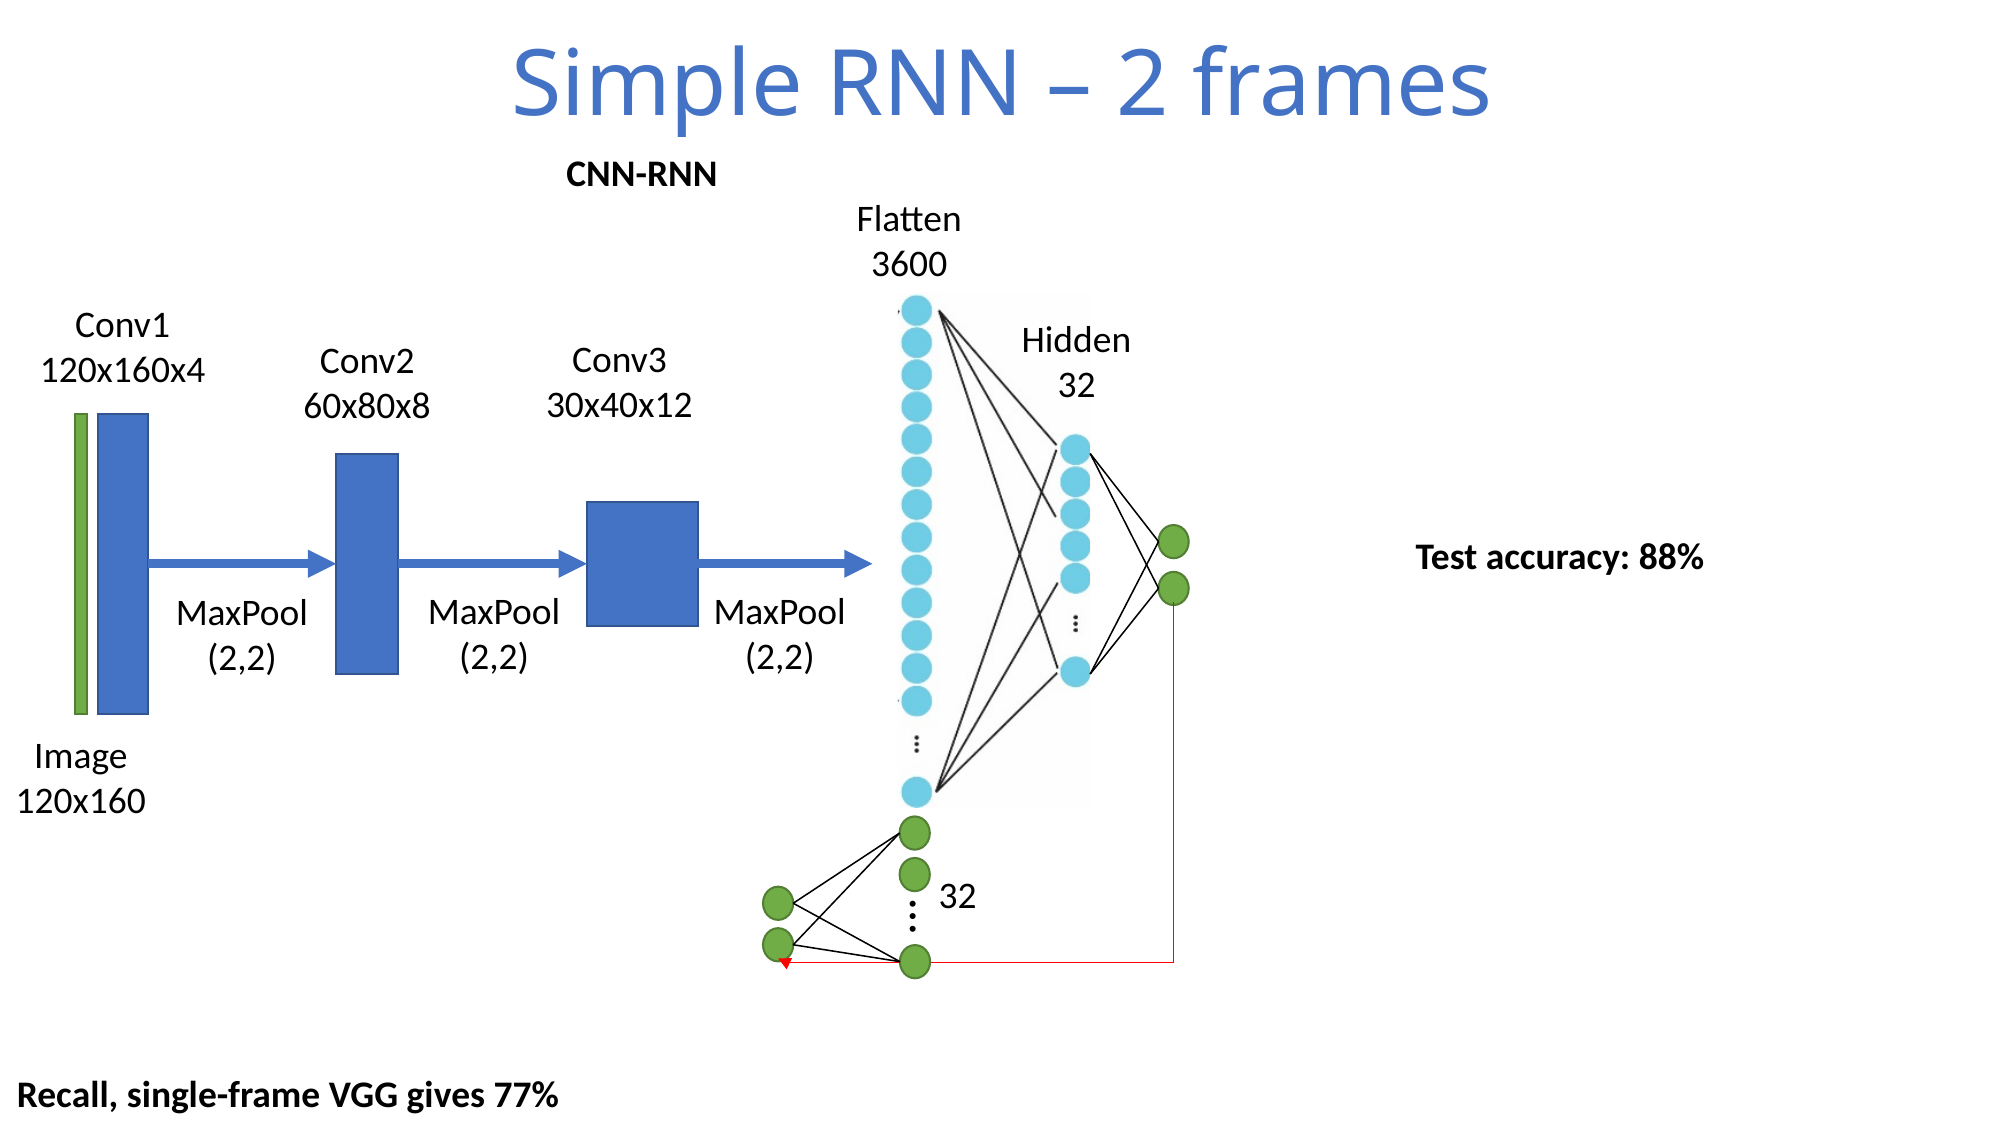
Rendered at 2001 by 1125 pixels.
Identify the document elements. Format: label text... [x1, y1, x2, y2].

picture [897, 292, 1091, 585]
text_box [586, 501, 699, 627]
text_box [793, 832, 900, 944]
text_box Flatten 3600 [841, 195, 977, 292]
text_box [1159, 570, 1190, 607]
text_box MaxPool (2,2) [160, 580, 323, 686]
text_box Conv2 60x80x8 [288, 328, 446, 433]
text_box Conv1 120x160x4 [24, 292, 221, 398]
text_box Image 120x160 [0, 723, 161, 829]
text_box Conv3 30x40x12 [531, 327, 708, 433]
text_box [335, 453, 399, 675]
text_box Recall, single-frame VGG gives 77% [2, 1062, 584, 1122]
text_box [1090, 541, 1159, 674]
text_box [97, 413, 149, 715]
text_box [793, 944, 900, 962]
text_box Hidden 32 [1091, 307, 1147, 413]
text_box [761, 927, 793, 963]
text_box Test accuracy: 88% [1400, 524, 1720, 585]
text_box MaxPool (2,2) [698, 579, 861, 685]
text_box [74, 413, 88, 715]
text_box [761, 885, 793, 921]
title Simple RNN – 2 frames [52, 0, 1954, 195]
text_box CNN-RNN [551, 141, 733, 202]
text_box MaxPool (2,2) [413, 579, 576, 685]
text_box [797, 585, 1155, 981]
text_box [1090, 453, 1159, 541]
text_box [1159, 523, 1190, 560]
